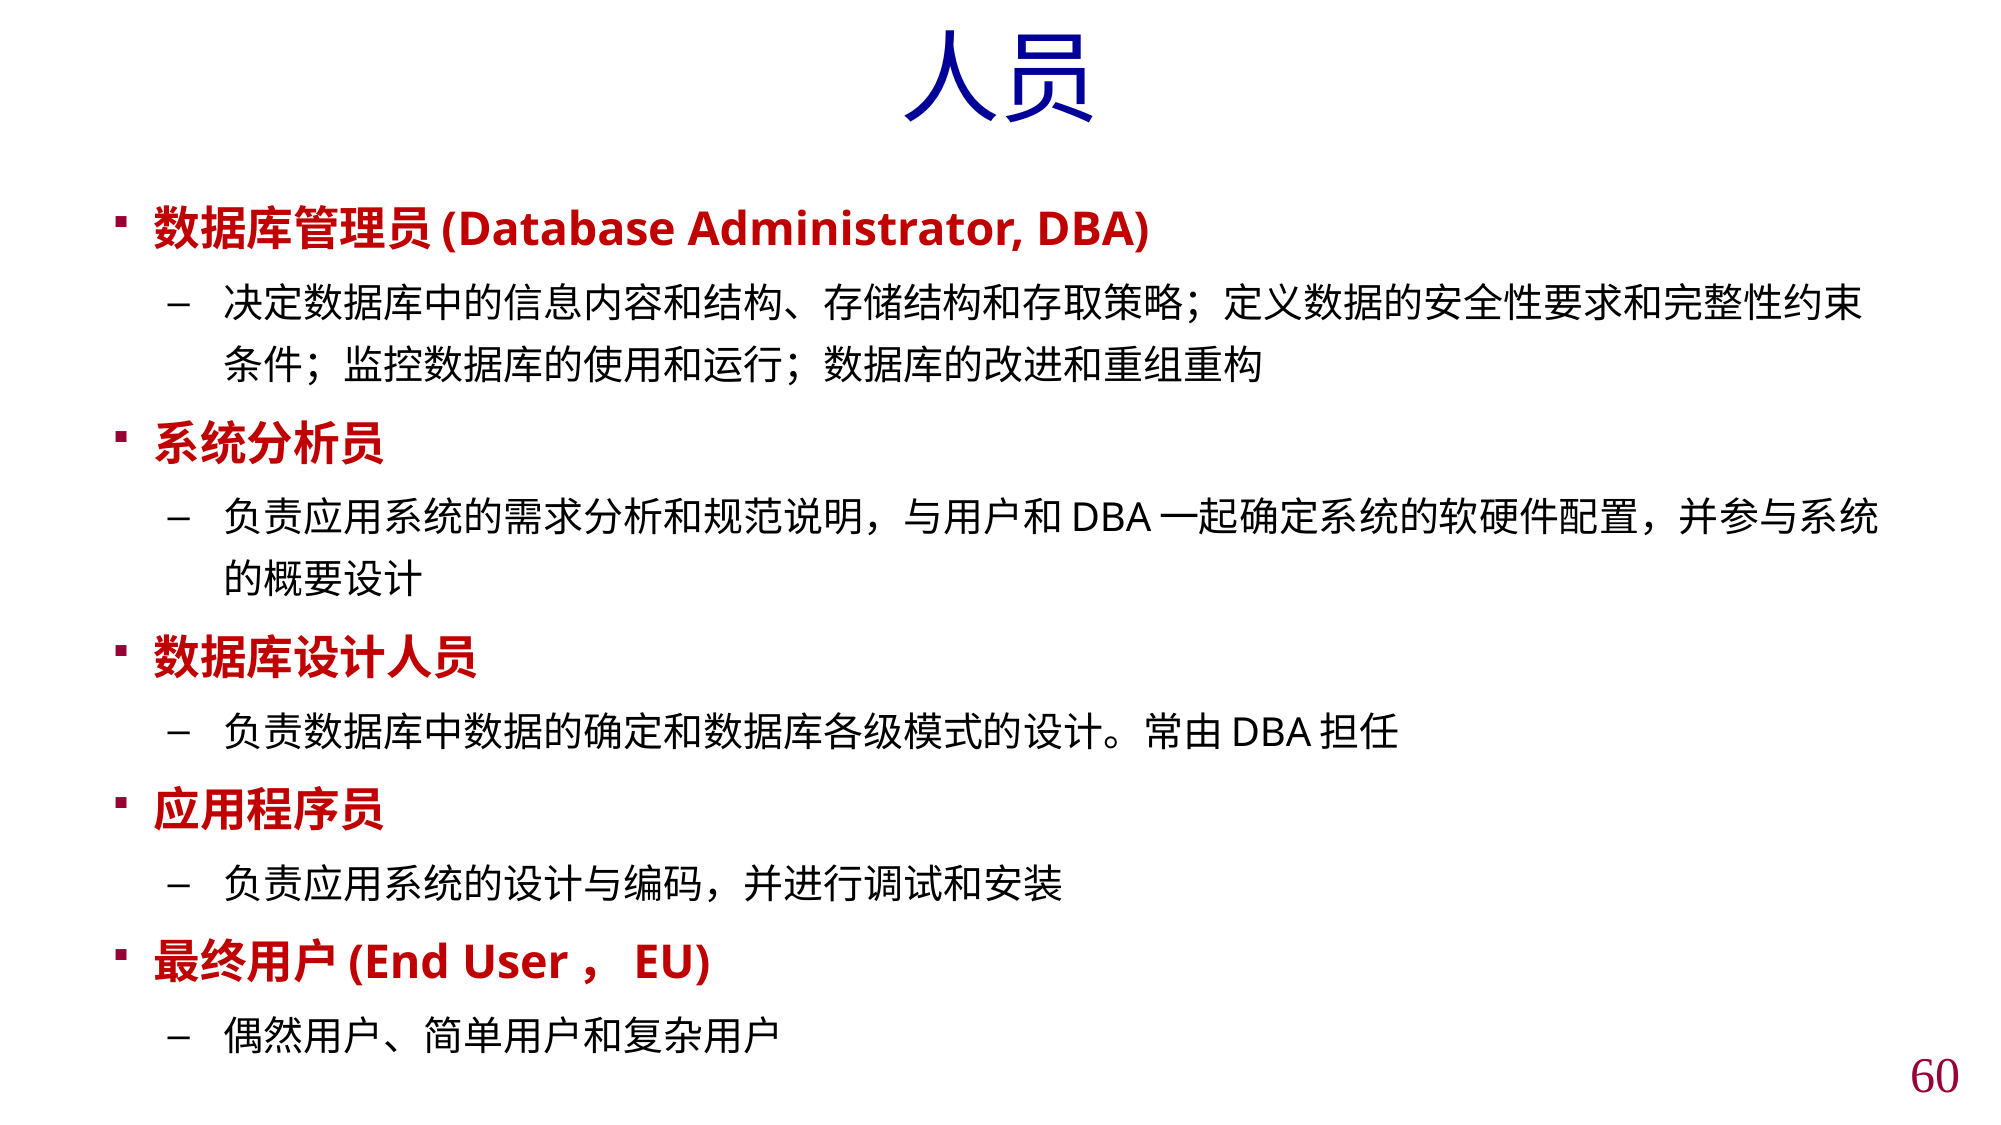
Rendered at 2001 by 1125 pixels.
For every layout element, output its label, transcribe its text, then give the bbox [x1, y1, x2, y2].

slide_number 59 [1550, 1048, 1975, 1096]
list 数据库管理员(Database Administrator, DBA) 决定数据库中的信息内容和结构、存储结构和存取策略；定义数据的安全性要求和完整性约束条件；监控数据库的使用和运行；数据库的改进和重组重构 系统分析员 负责应用系统的需求分析和规范说明，与用户和DBA一起确定系统的软硬件配置，并参与系统的概要设计 数据库设计人员 负责数据库中数据的确定和数据库各级模式的设计。常由DBA担任 应用程序员 负责应用系统的设计与编码，并进行调试和安装 最终用户(End User，EU) 偶然用户、简单用户和复杂用户 [97, 174, 1904, 1073]
title 人员 [0, 0, 2000, 150]
